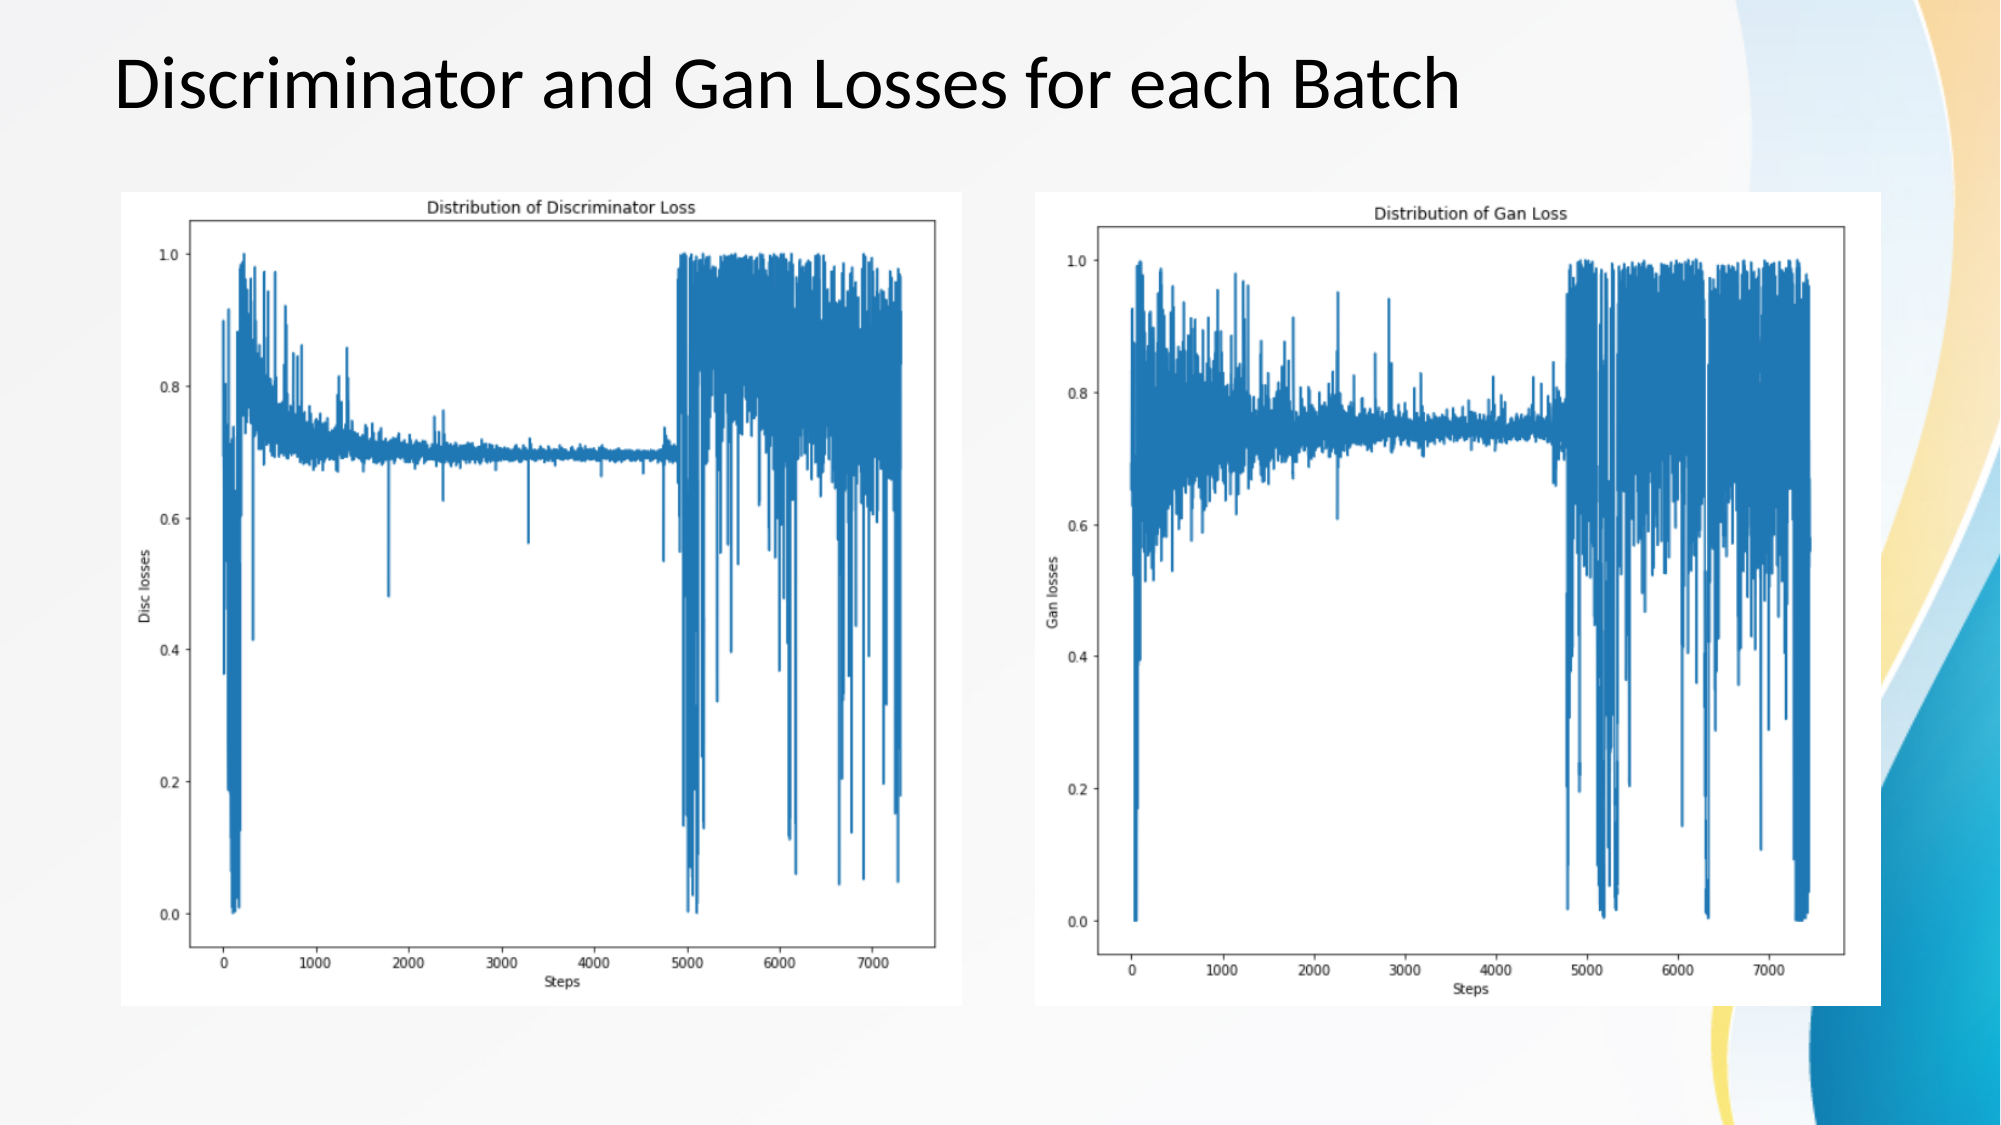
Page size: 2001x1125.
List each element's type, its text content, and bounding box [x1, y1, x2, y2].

picture [0, 0, 2001, 1125]
title Discriminator and Gan Losses for each Batch [99, 30, 1901, 127]
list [1035, 192, 1881, 1006]
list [121, 192, 962, 1006]
